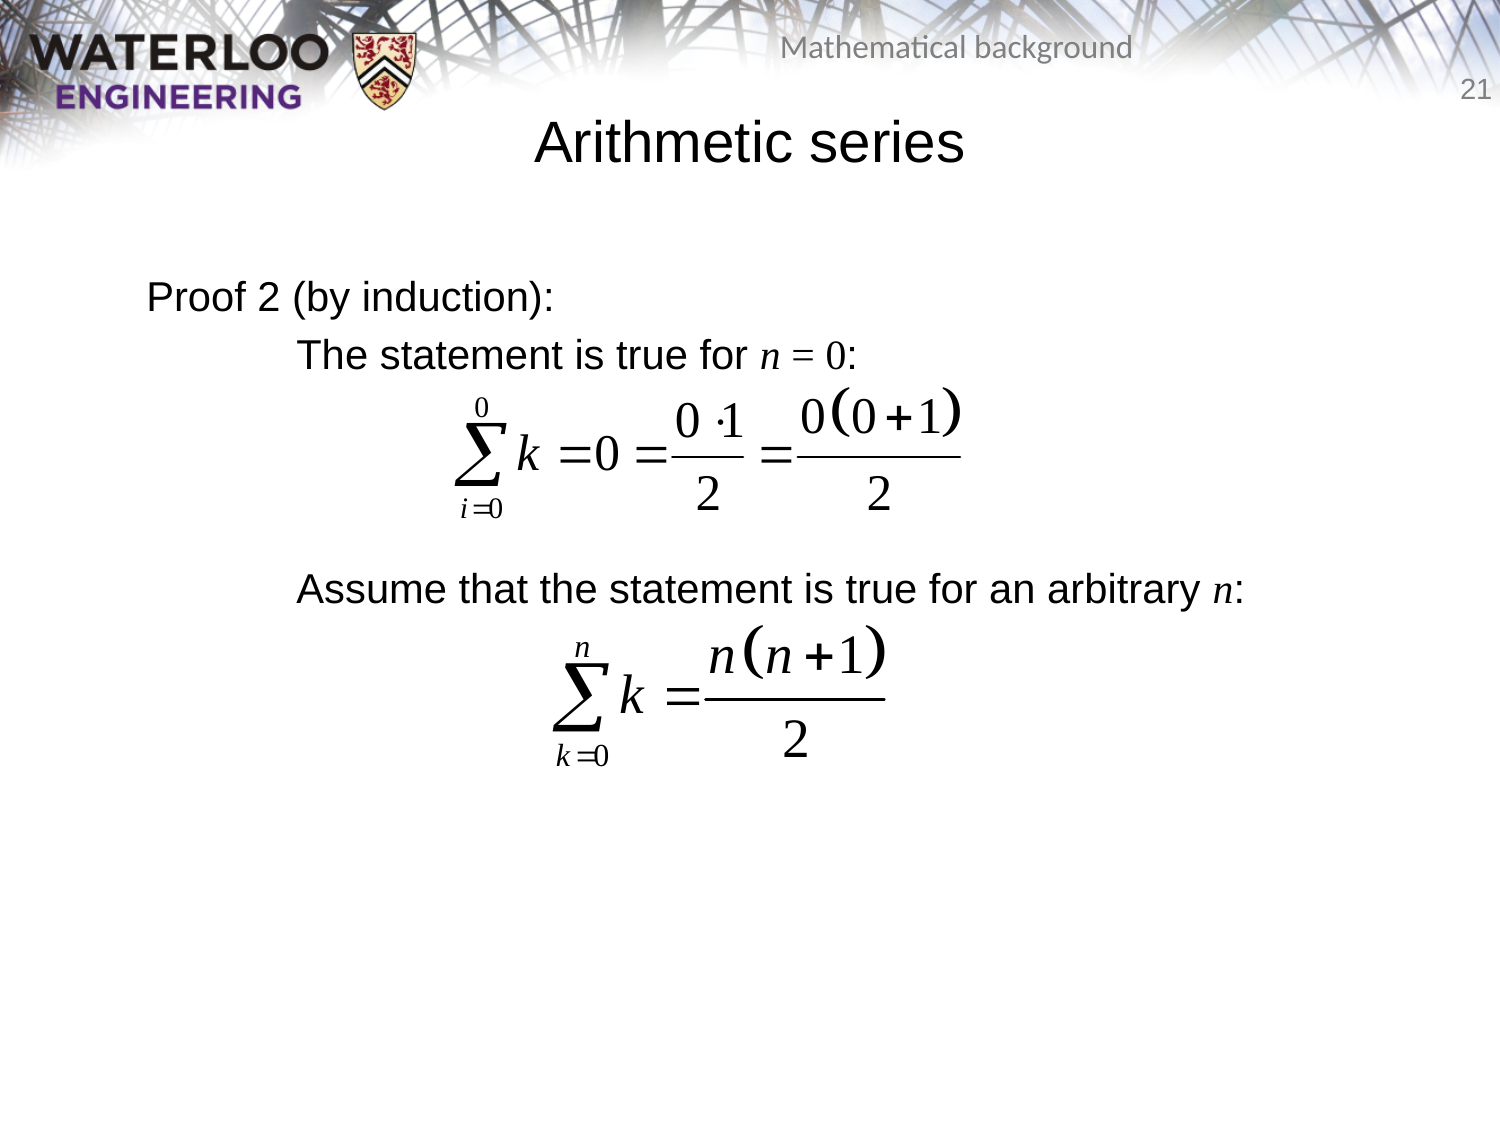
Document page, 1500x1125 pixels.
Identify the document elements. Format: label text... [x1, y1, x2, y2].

picture [0, 0, 1500, 1125]
title Arithmetic series [74, 44, 1426, 233]
list Proof 2 (by induction): The statement is true for n = 0: Assume that the statement is true for an arbitrary n: [74, 262, 1426, 1006]
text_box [544, 616, 897, 779]
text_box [446, 379, 971, 531]
